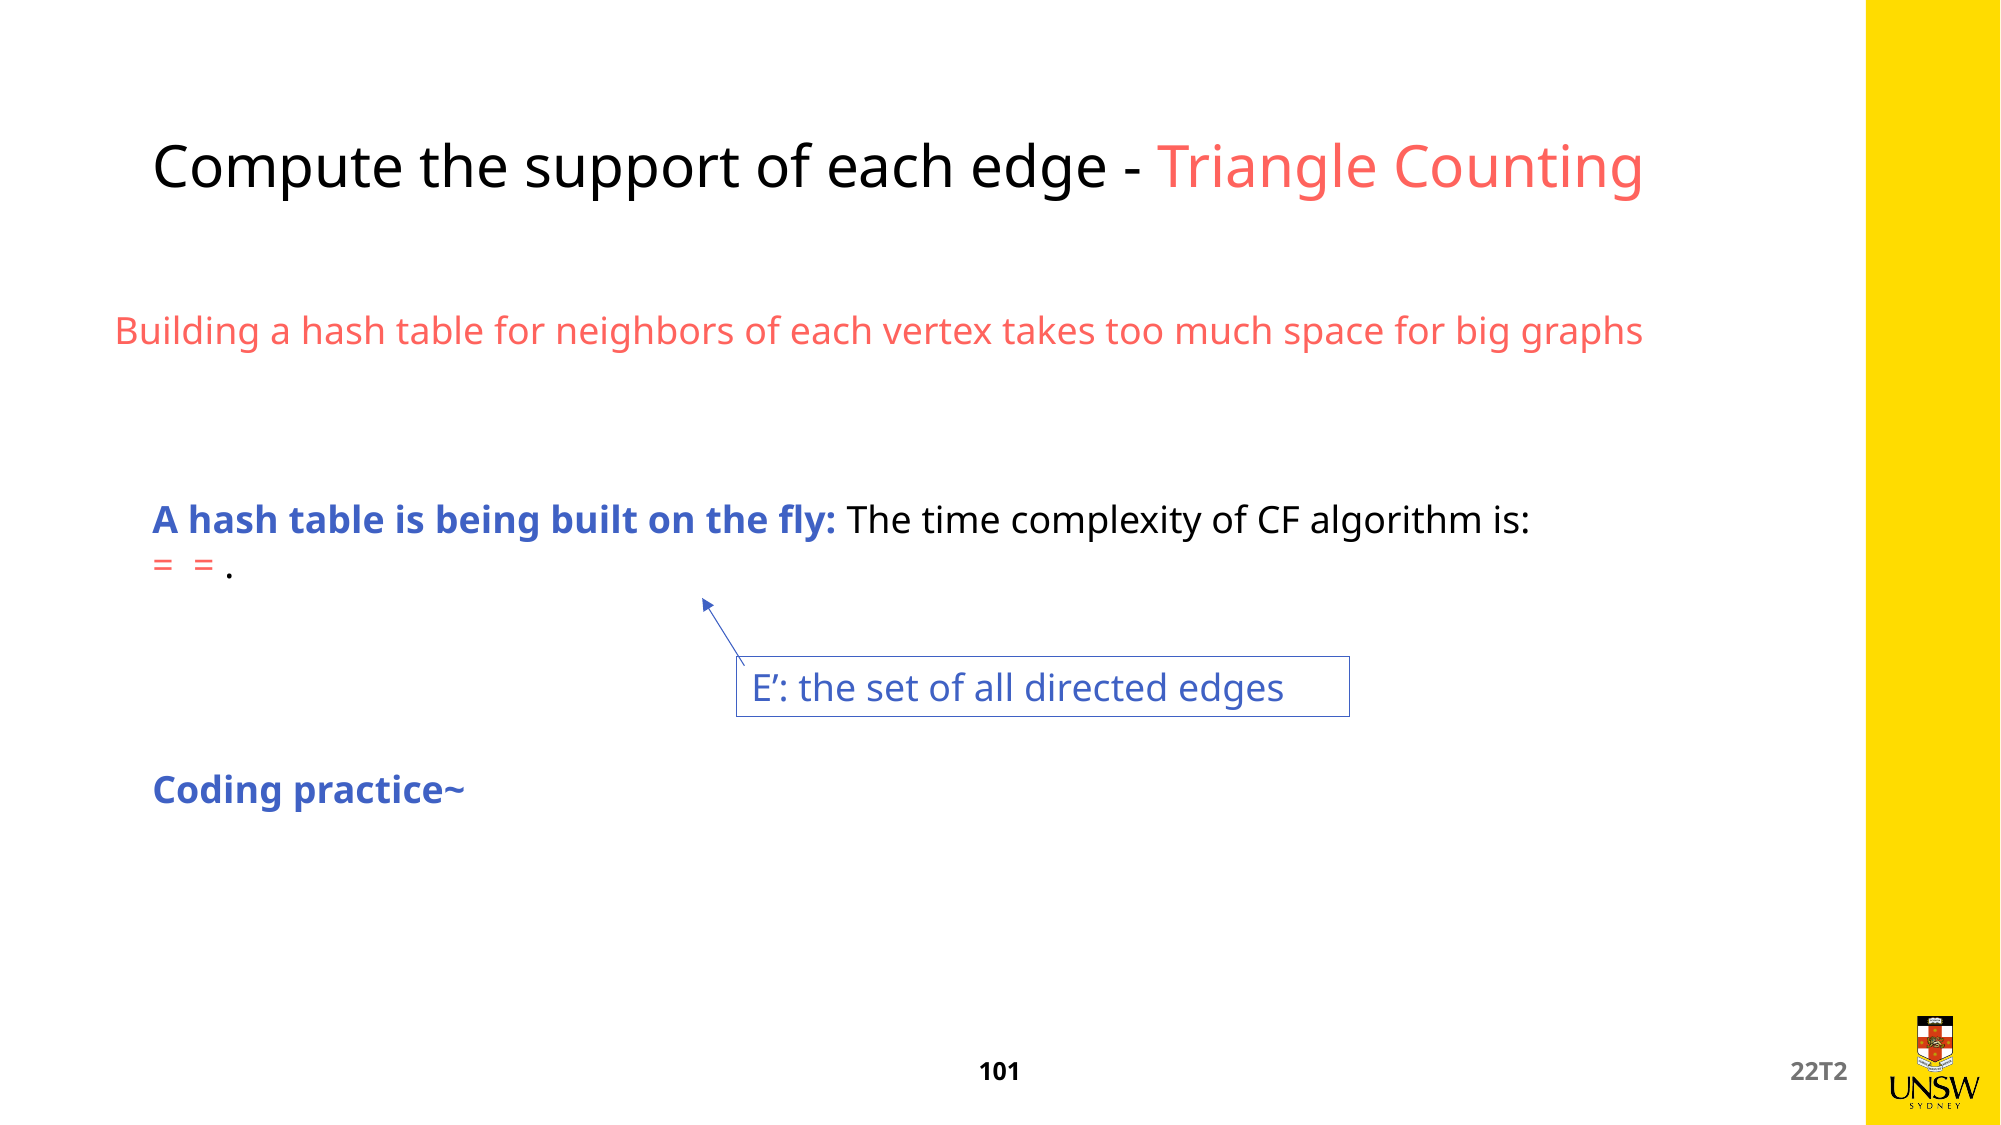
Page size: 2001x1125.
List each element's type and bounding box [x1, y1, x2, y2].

text_box [702, 597, 1350, 717]
title [137, 59, 1863, 278]
slide_number [774, 1042, 1225, 1103]
footer [1225, 1042, 1863, 1103]
text_box [99, 299, 1660, 360]
picture [1890, 1016, 1980, 1109]
